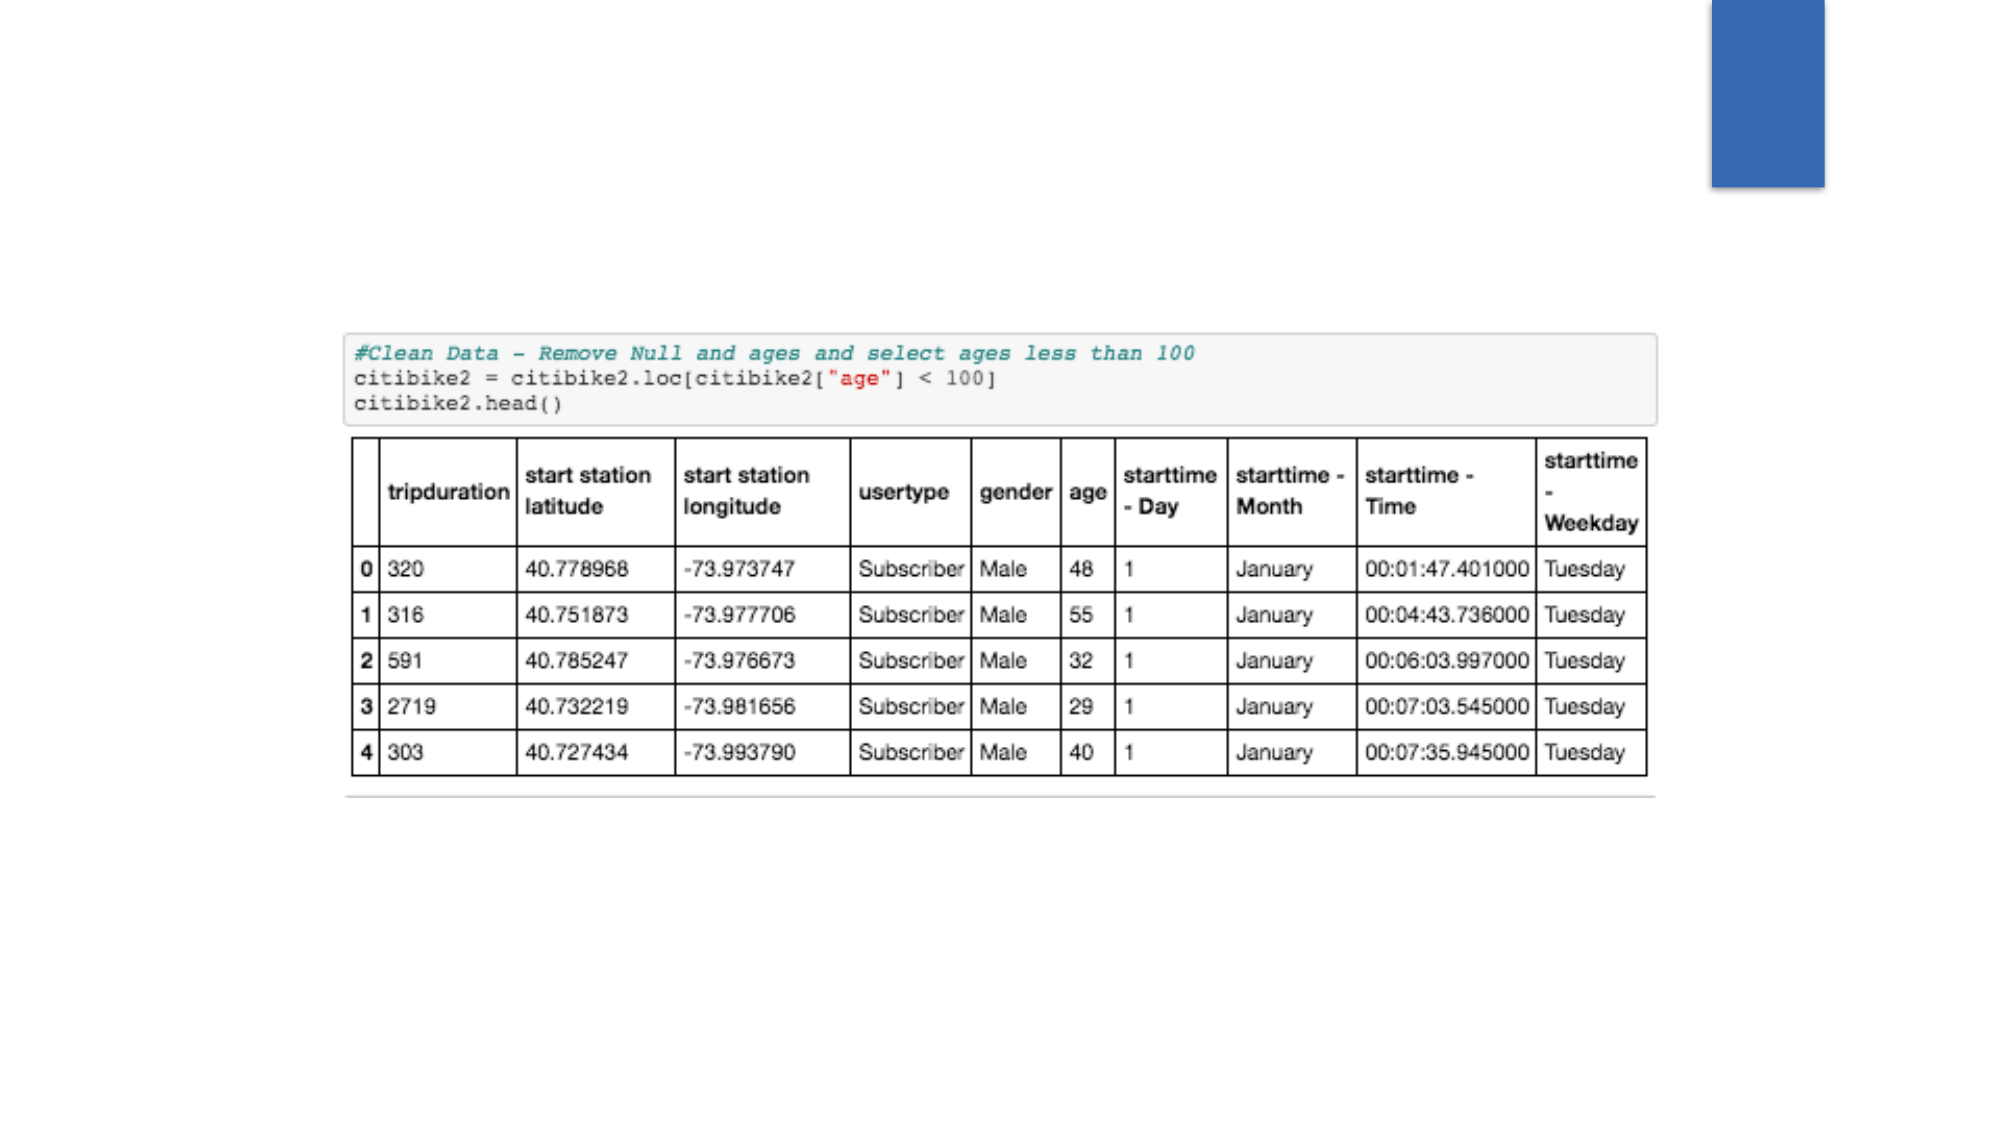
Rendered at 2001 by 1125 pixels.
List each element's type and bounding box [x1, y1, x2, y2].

picture [332, 326, 1667, 799]
